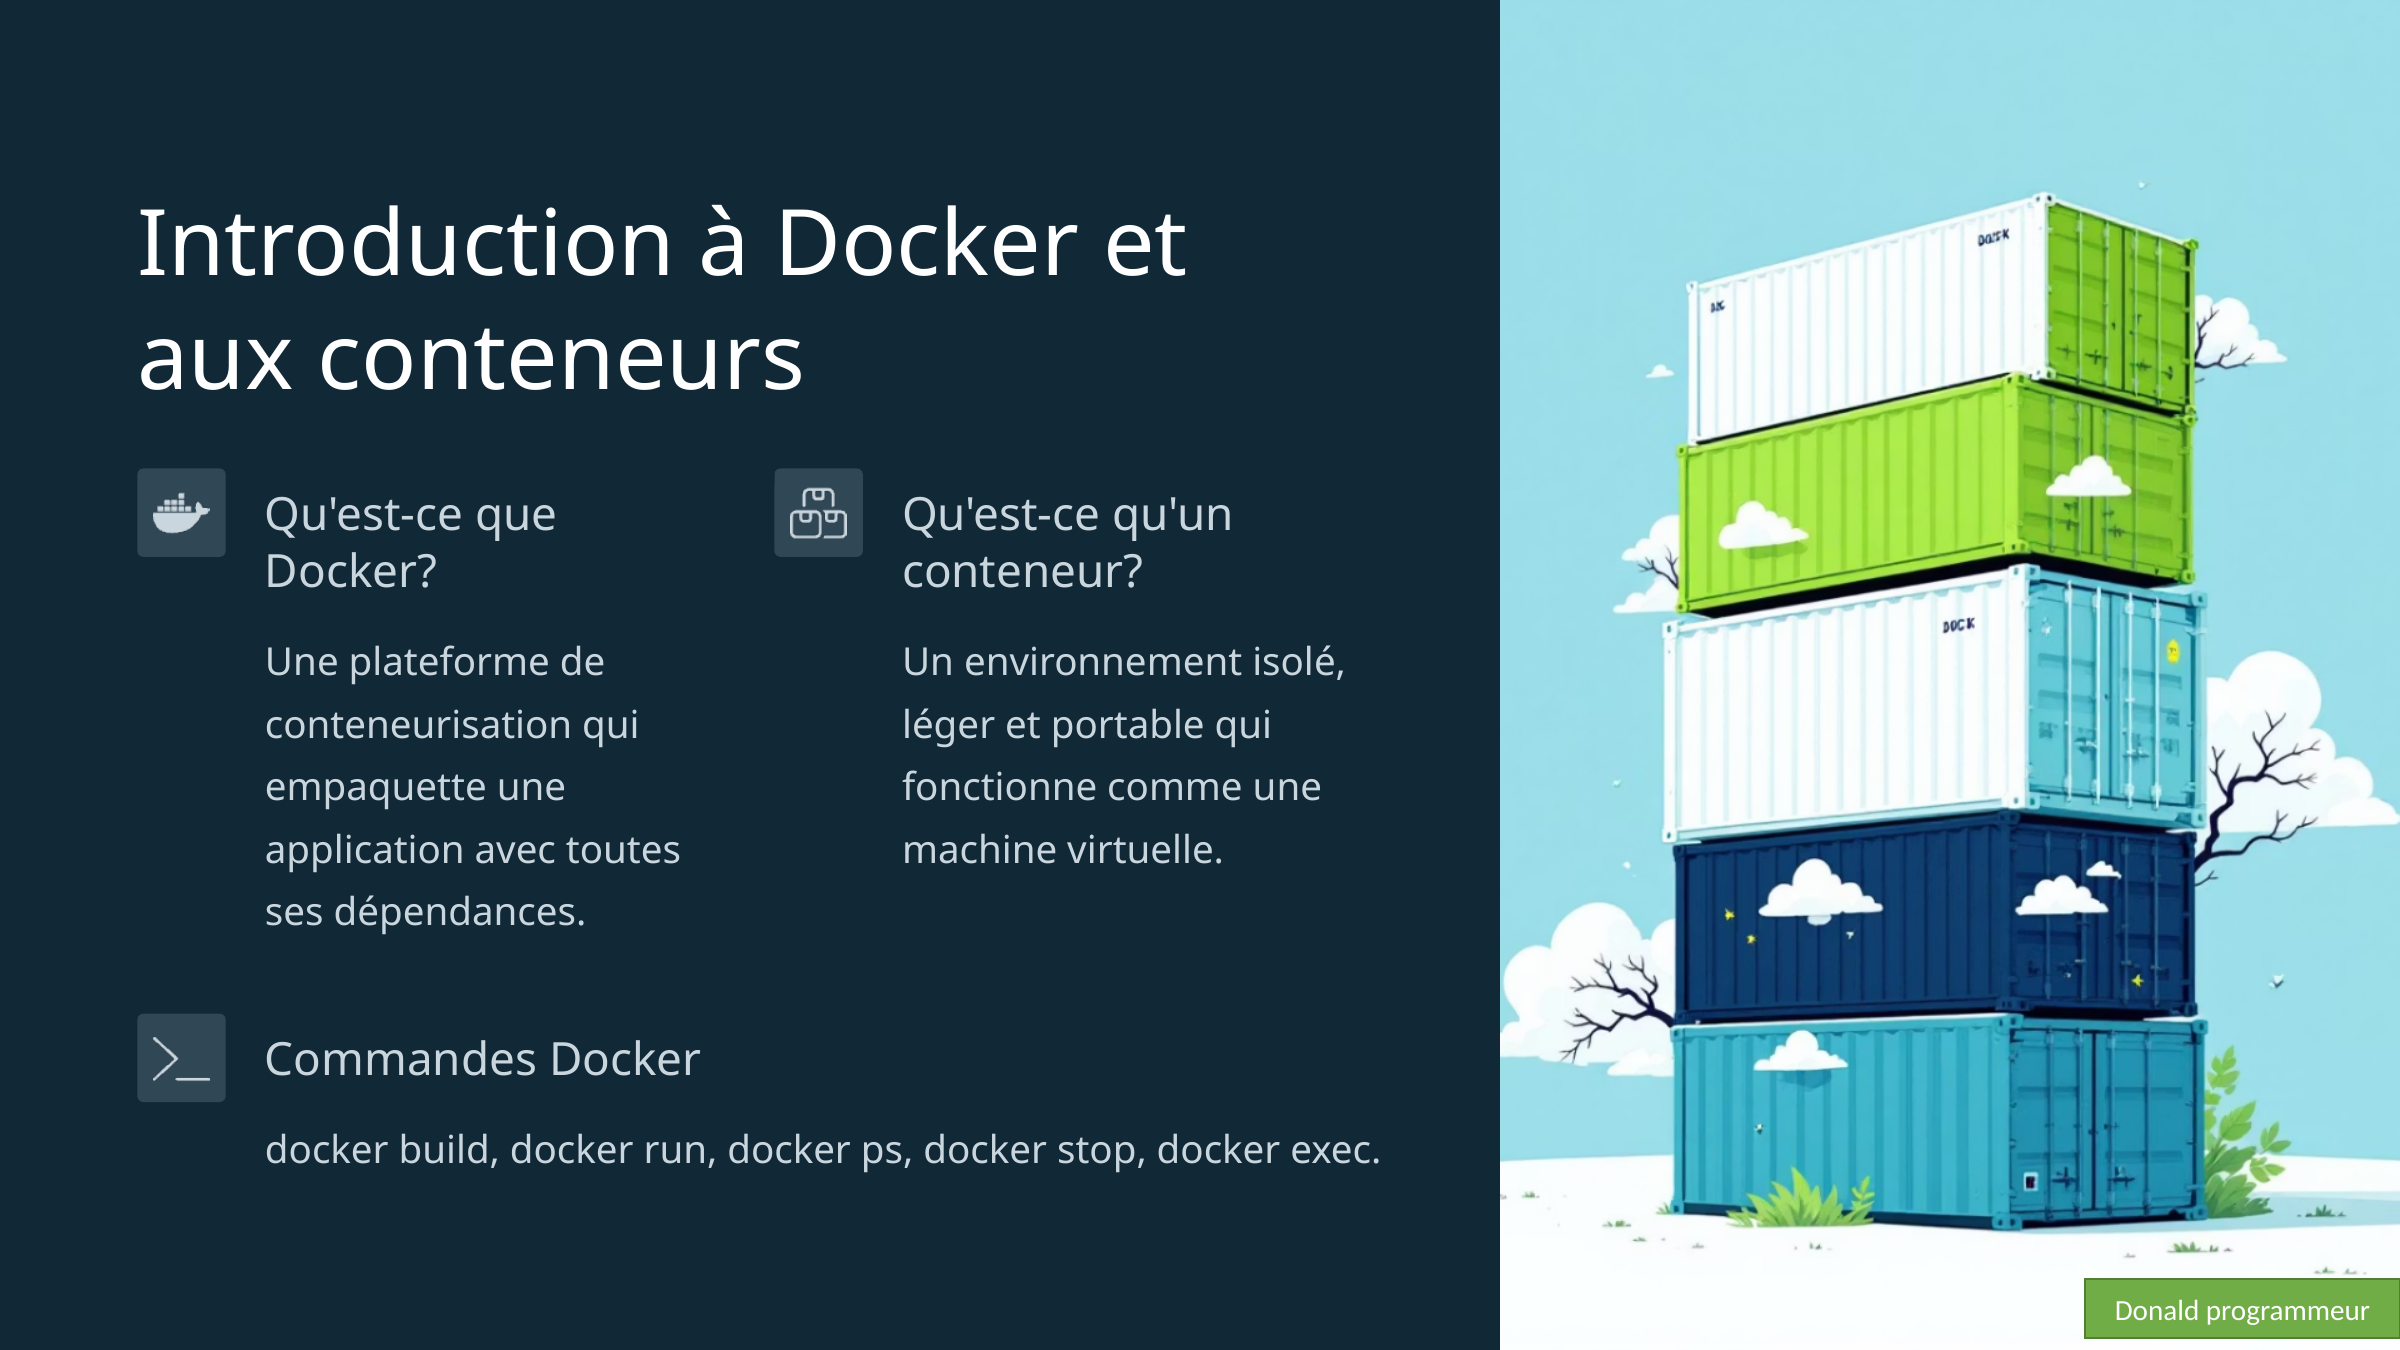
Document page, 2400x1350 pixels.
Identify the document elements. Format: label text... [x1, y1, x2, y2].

text_box Introduction à Docker et aux conteneurs [137, 178, 1363, 410]
text_box Qu'est-ce que Docker? [265, 482, 726, 598]
text_box docker build, docker run, docker ps, docker stop, docker exec. [265, 1108, 1363, 1172]
text_box [137, 1013, 226, 1103]
text_box Une plateforme de conteneurisation qui empaquette une application avec toutes ses dépendances. [265, 620, 726, 936]
picture [1499, 0, 2400, 1350]
text_box [774, 468, 863, 557]
text_box Qu'est-ce qu'un conteneur? [902, 482, 1363, 598]
text_box Un environnement isolé, léger et portable qui fonctionne comme une machine virtuelle. [902, 620, 1363, 873]
text_box Commandes Docker [264, 1027, 830, 1085]
picture [153, 1023, 210, 1093]
text_box [137, 468, 226, 557]
picture [790, 477, 847, 548]
picture [153, 477, 210, 548]
